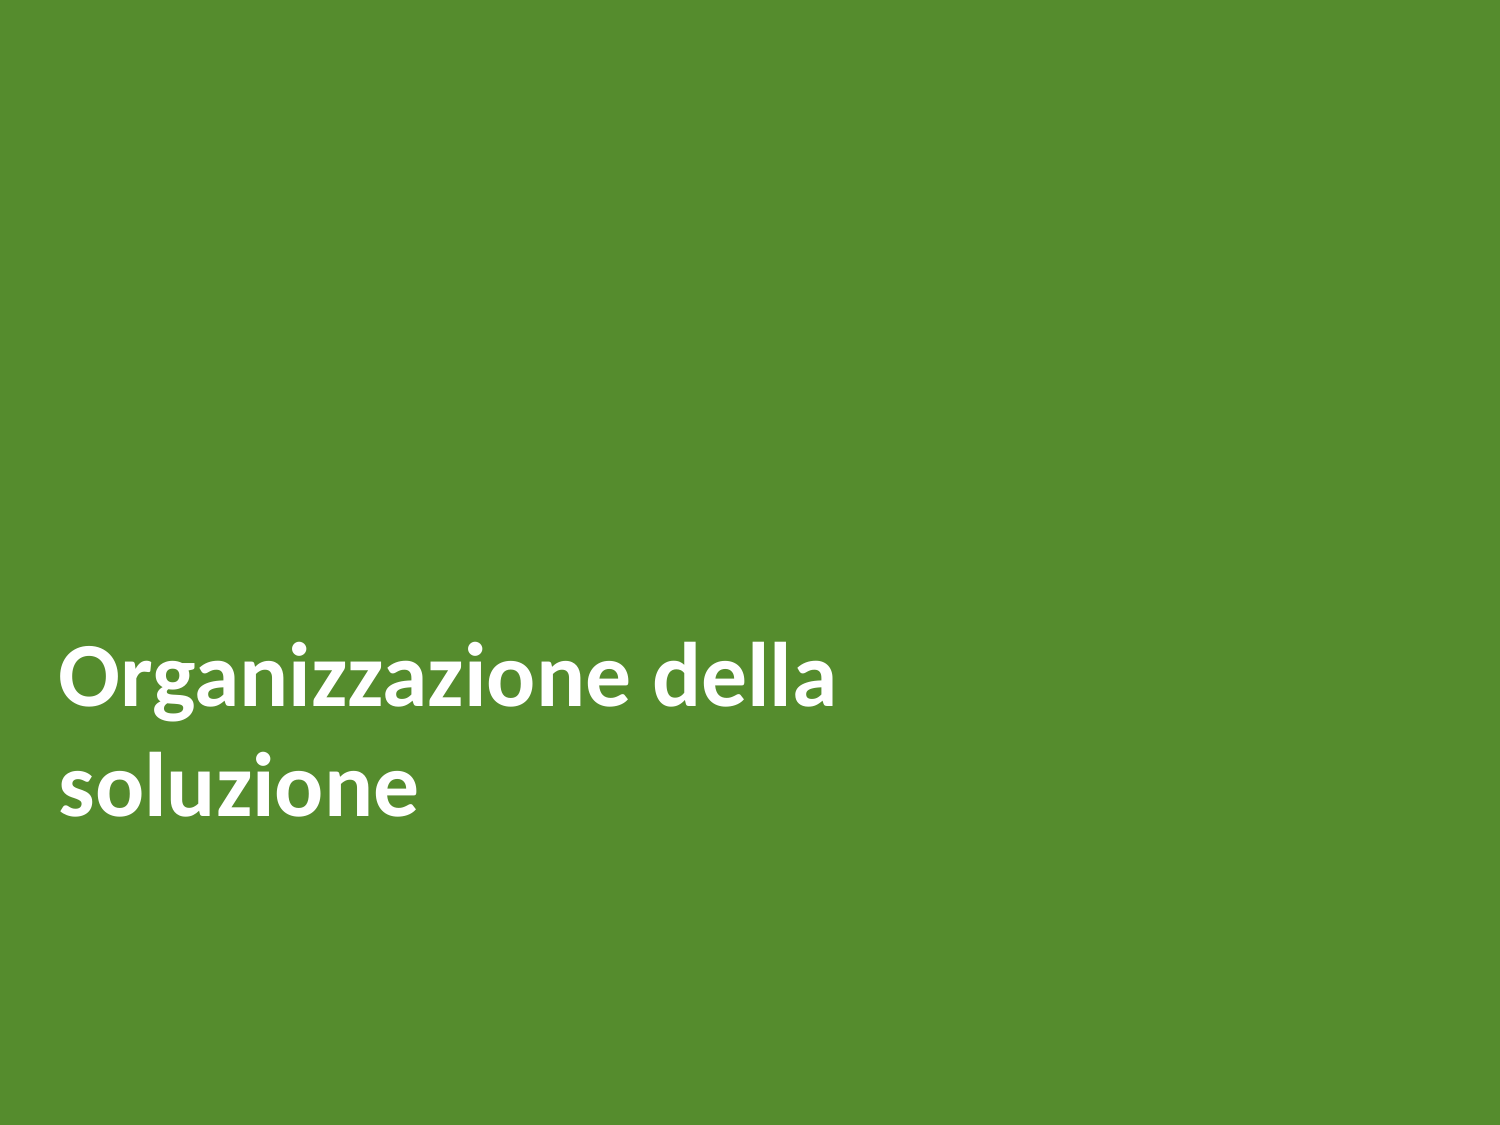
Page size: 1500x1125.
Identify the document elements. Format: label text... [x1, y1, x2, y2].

text_box Organizzazione della soluzione [43, 607, 893, 842]
